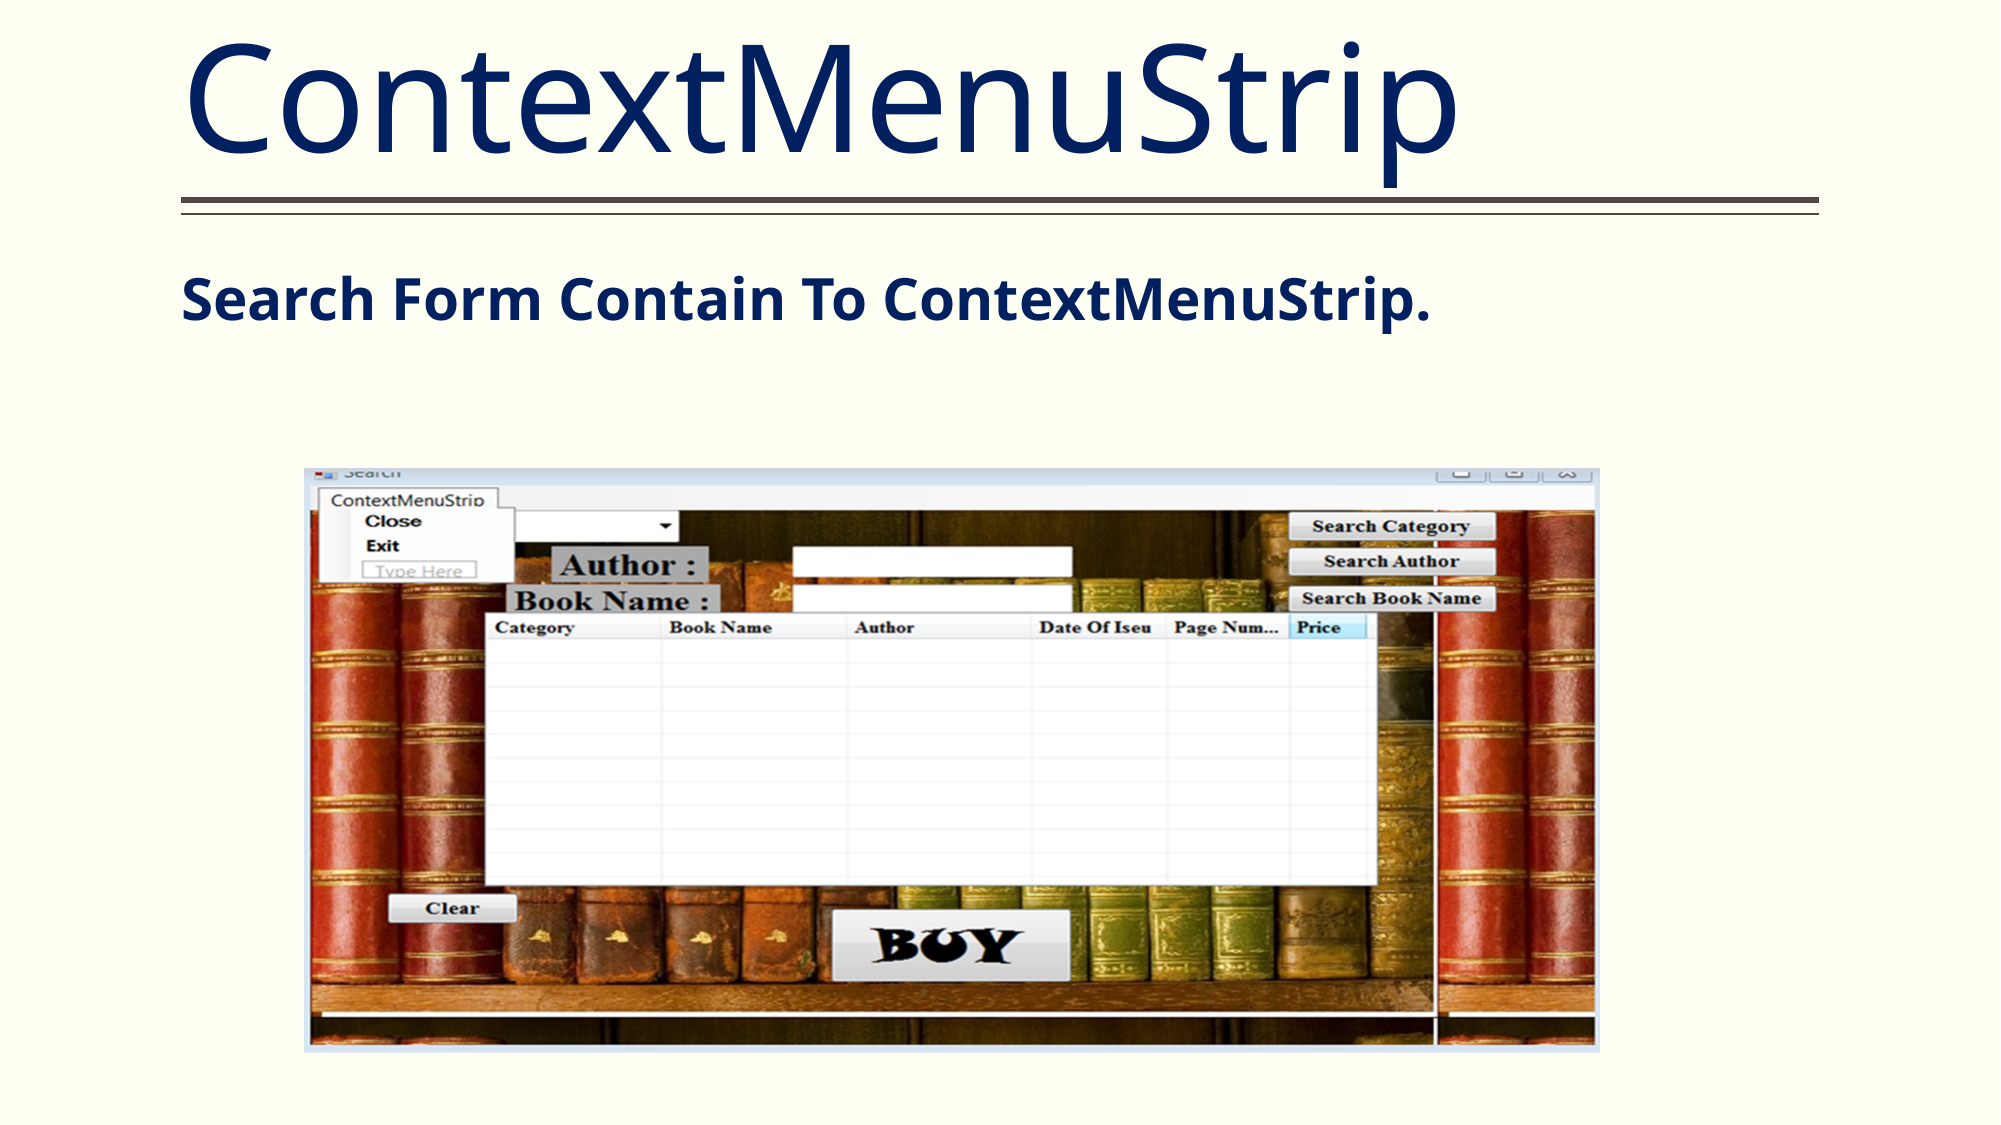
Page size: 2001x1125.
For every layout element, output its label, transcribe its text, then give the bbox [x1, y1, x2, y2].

list Search Form Contain To ContextMenuStrip. [181, 262, 1819, 1013]
picture [304, 468, 1600, 1053]
title ContextMenuStrip [181, 12, 1819, 193]
